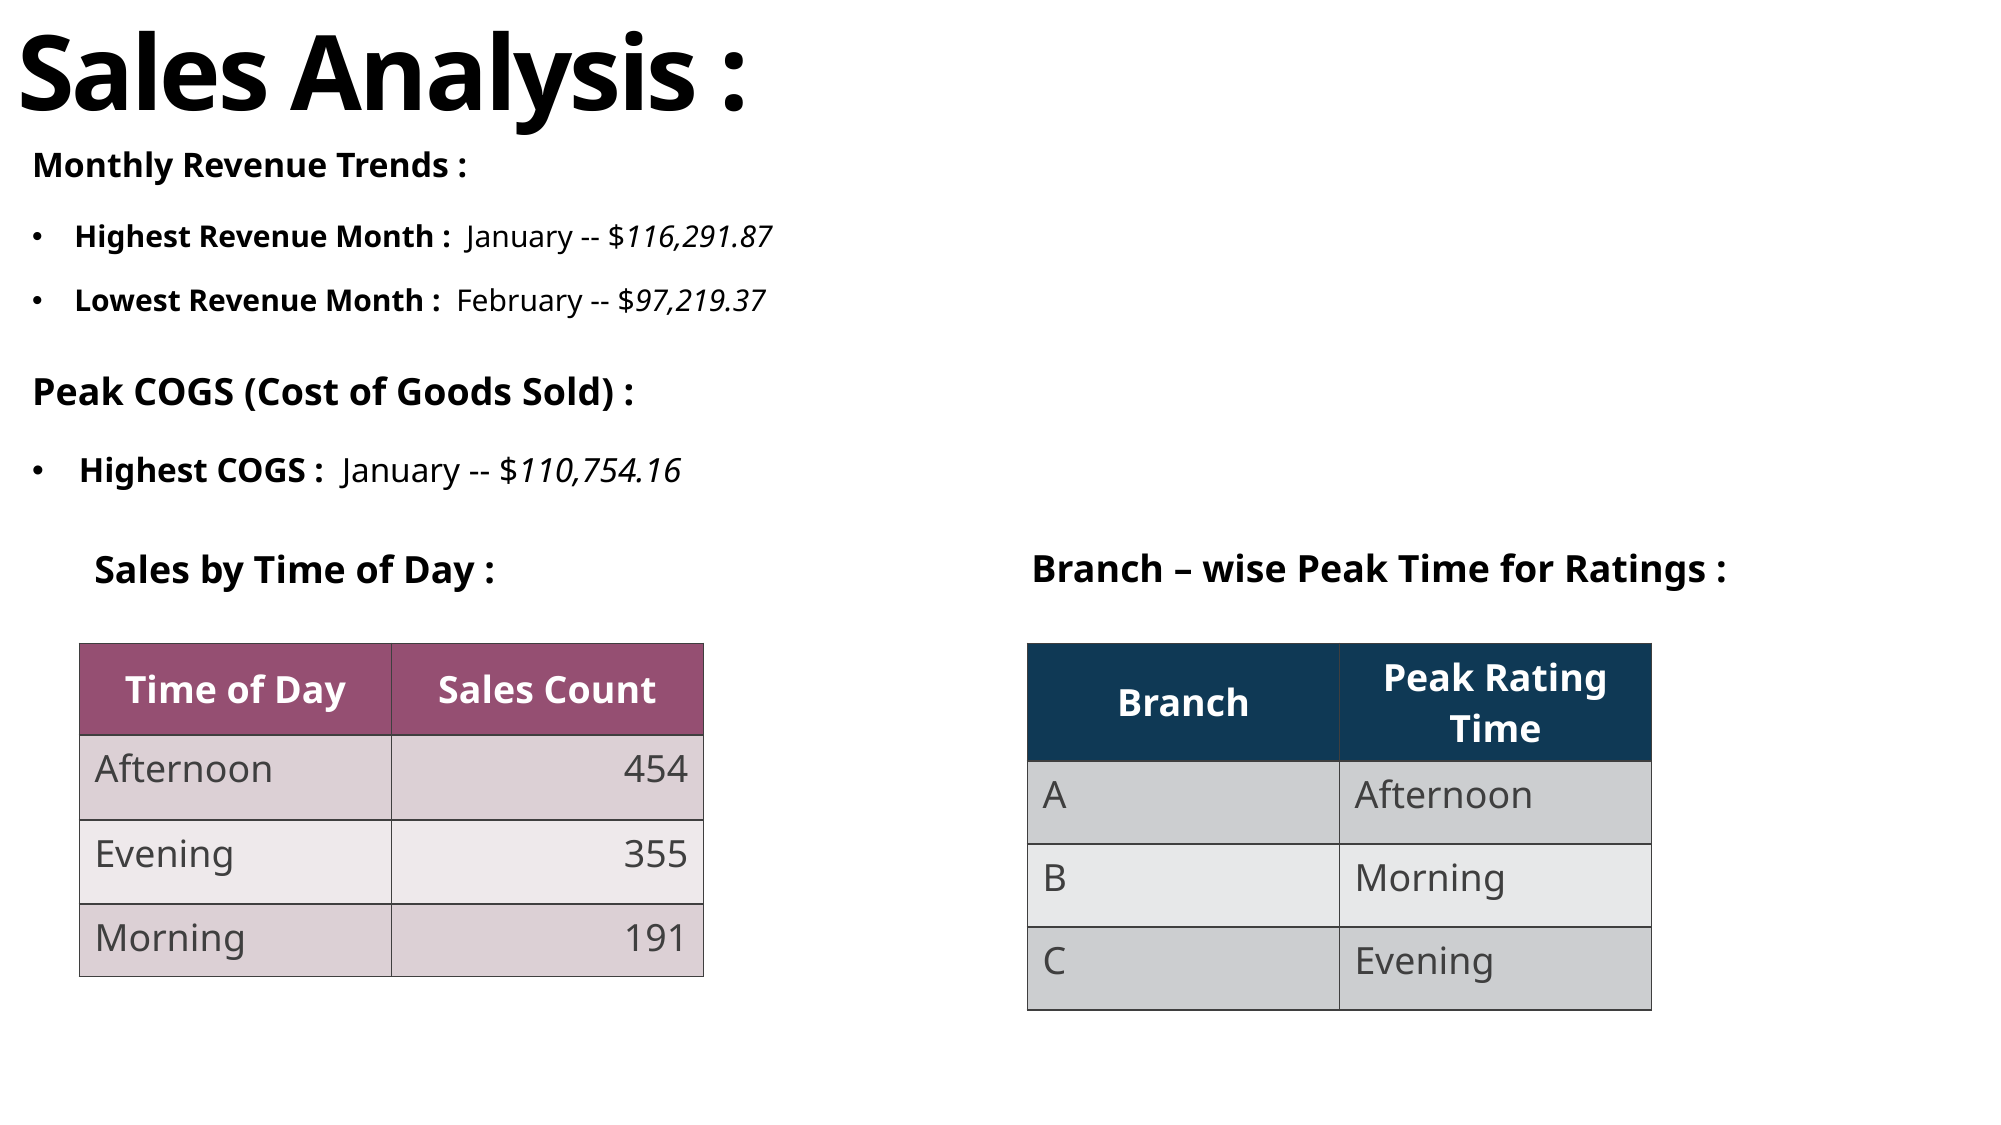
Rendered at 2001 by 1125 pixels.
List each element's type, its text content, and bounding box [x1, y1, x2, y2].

table_header Sales Count [392, 644, 703, 734]
table_cell Morning [1340, 845, 1651, 926]
table_cell Morning [80, 905, 391, 976]
table_cell 191 [392, 905, 703, 976]
list Monthly Revenue Trends : Highest Revenue Month : January -- $116,291.87 Lowest Revenue Month : February -- $97,219.37 [17, 141, 1000, 326]
table_header Branch [1028, 644, 1339, 760]
table_cell A [1028, 762, 1339, 843]
table_cell Afternoon [1340, 762, 1651, 843]
list Peak COGS (Cost of Goods Sold) : Highest COGS : January -- $110,754.16 [17, 349, 1028, 515]
table_cell C [1028, 928, 1339, 1009]
table_cell Afternoon [80, 736, 391, 819]
table_cell Evening [80, 821, 391, 903]
text_box Sales by Time of Day : [79, 534, 704, 609]
list Branch – wise Peak Time for Ratings : [1016, 534, 1817, 608]
title Sales Analysis : [17, 14, 1028, 134]
table_cell B [1028, 845, 1339, 926]
table_cell Evening [1340, 928, 1651, 1009]
table_cell 454 [392, 736, 703, 819]
table_header Peak Rating Time [1340, 644, 1651, 760]
table_cell 355 [392, 821, 703, 903]
table_header Time of Day [80, 644, 391, 734]
